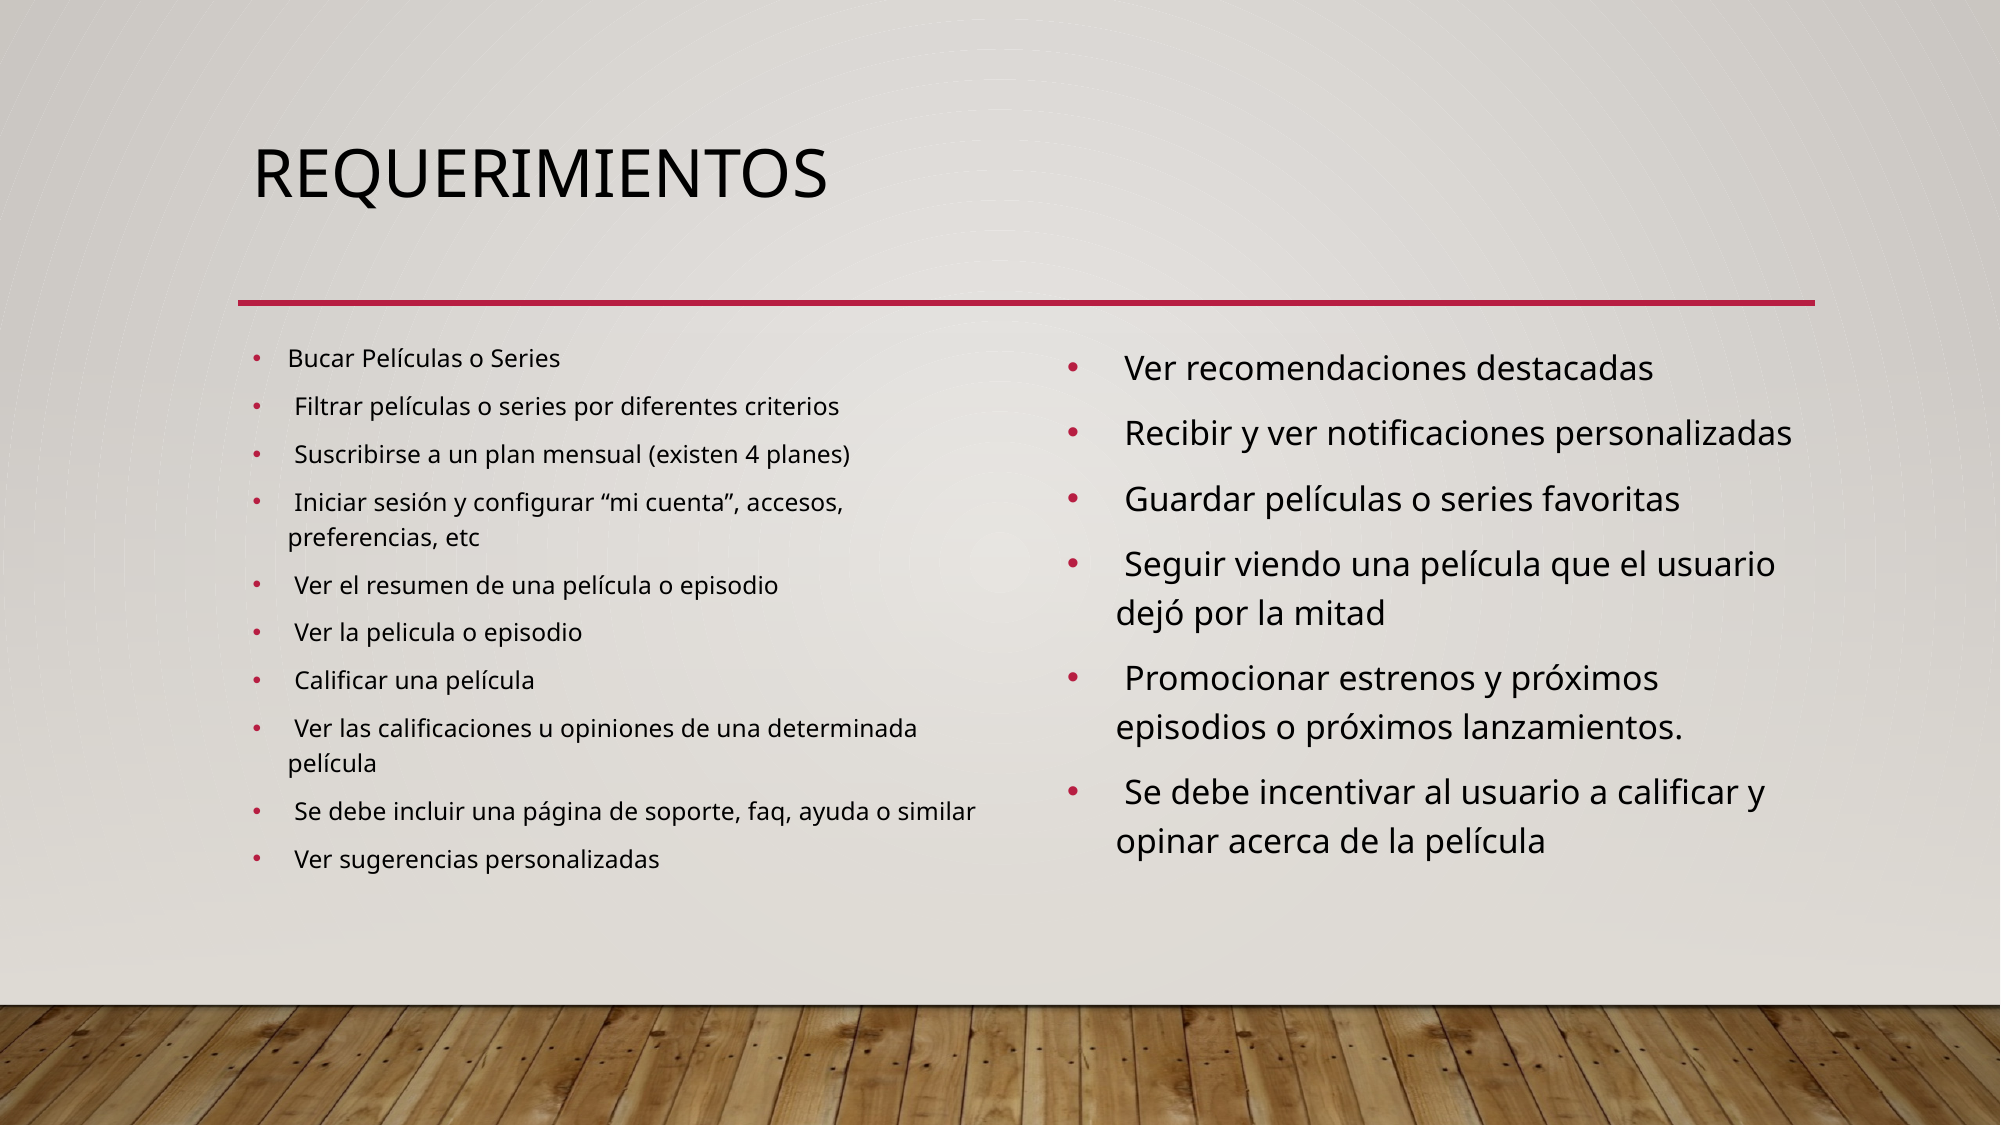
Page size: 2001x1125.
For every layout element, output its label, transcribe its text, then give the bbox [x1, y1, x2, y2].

title requerimientos [237, 132, 1814, 306]
picture [0, 1005, 2000, 1125]
list Bucar Películas o Series Filtrar películas o series por diferentes criterios Suscribirse a un plan mensual (existen 4 planes) Iniciar sesión y configurar “mi cuenta”, accesos, preferencias, etc Ver el resumen de una película o episodio Ver la pelicula o episodio Calificar una película Ver las calificaciones u opiniones de una determinada película Se debe incluir una página de soporte, faq, ayuda o similar Ver sugerencias personalizadas [237, 329, 1000, 896]
list Ver recomendaciones destacadas Recibir y ver notificaciones personalizadas Guardar películas o series favoritas Seguir viendo una película que el usuario dejó por la mitad Promocionar estrenos y próximos episodios o próximos lanzamientos. Se debe incentivar al usuario a calificar y opinar acerca de la película [1052, 330, 1815, 896]
